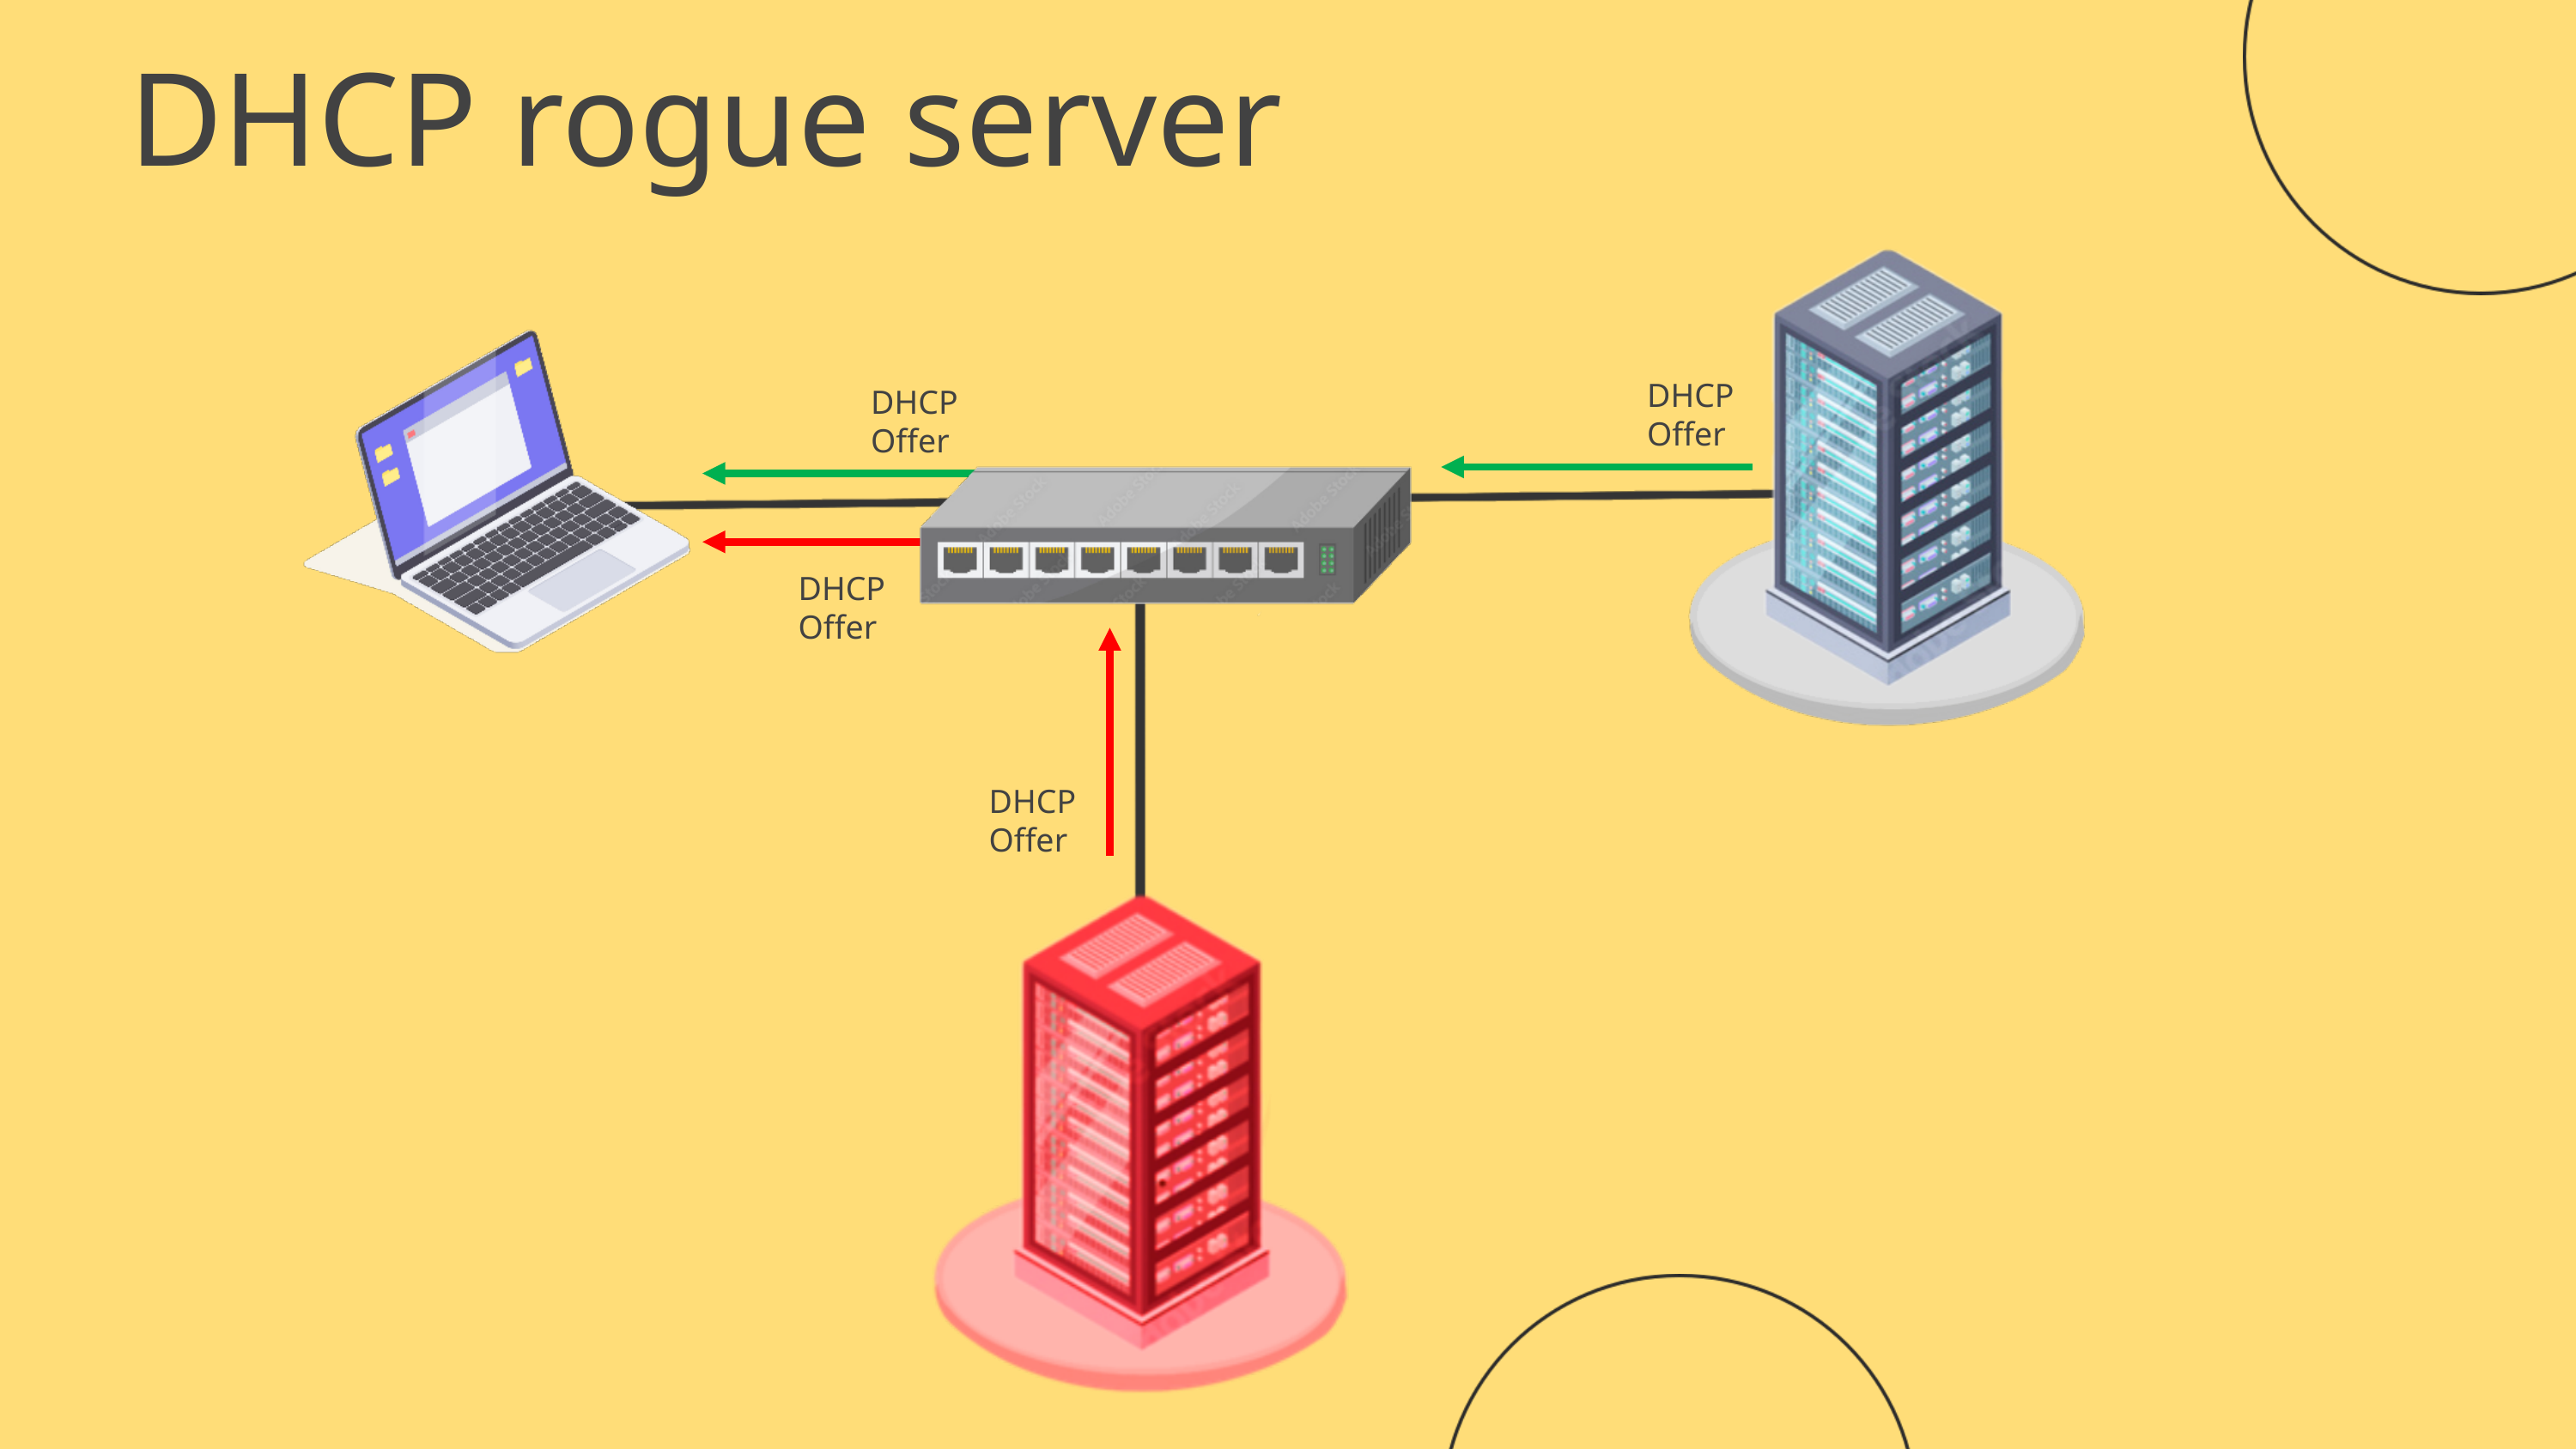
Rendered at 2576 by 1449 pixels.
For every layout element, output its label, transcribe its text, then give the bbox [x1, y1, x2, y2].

picture [278, 219, 2184, 1449]
text_box DHCP rogue server [129, 37, 2158, 192]
picture [2242, 0, 2576, 295]
